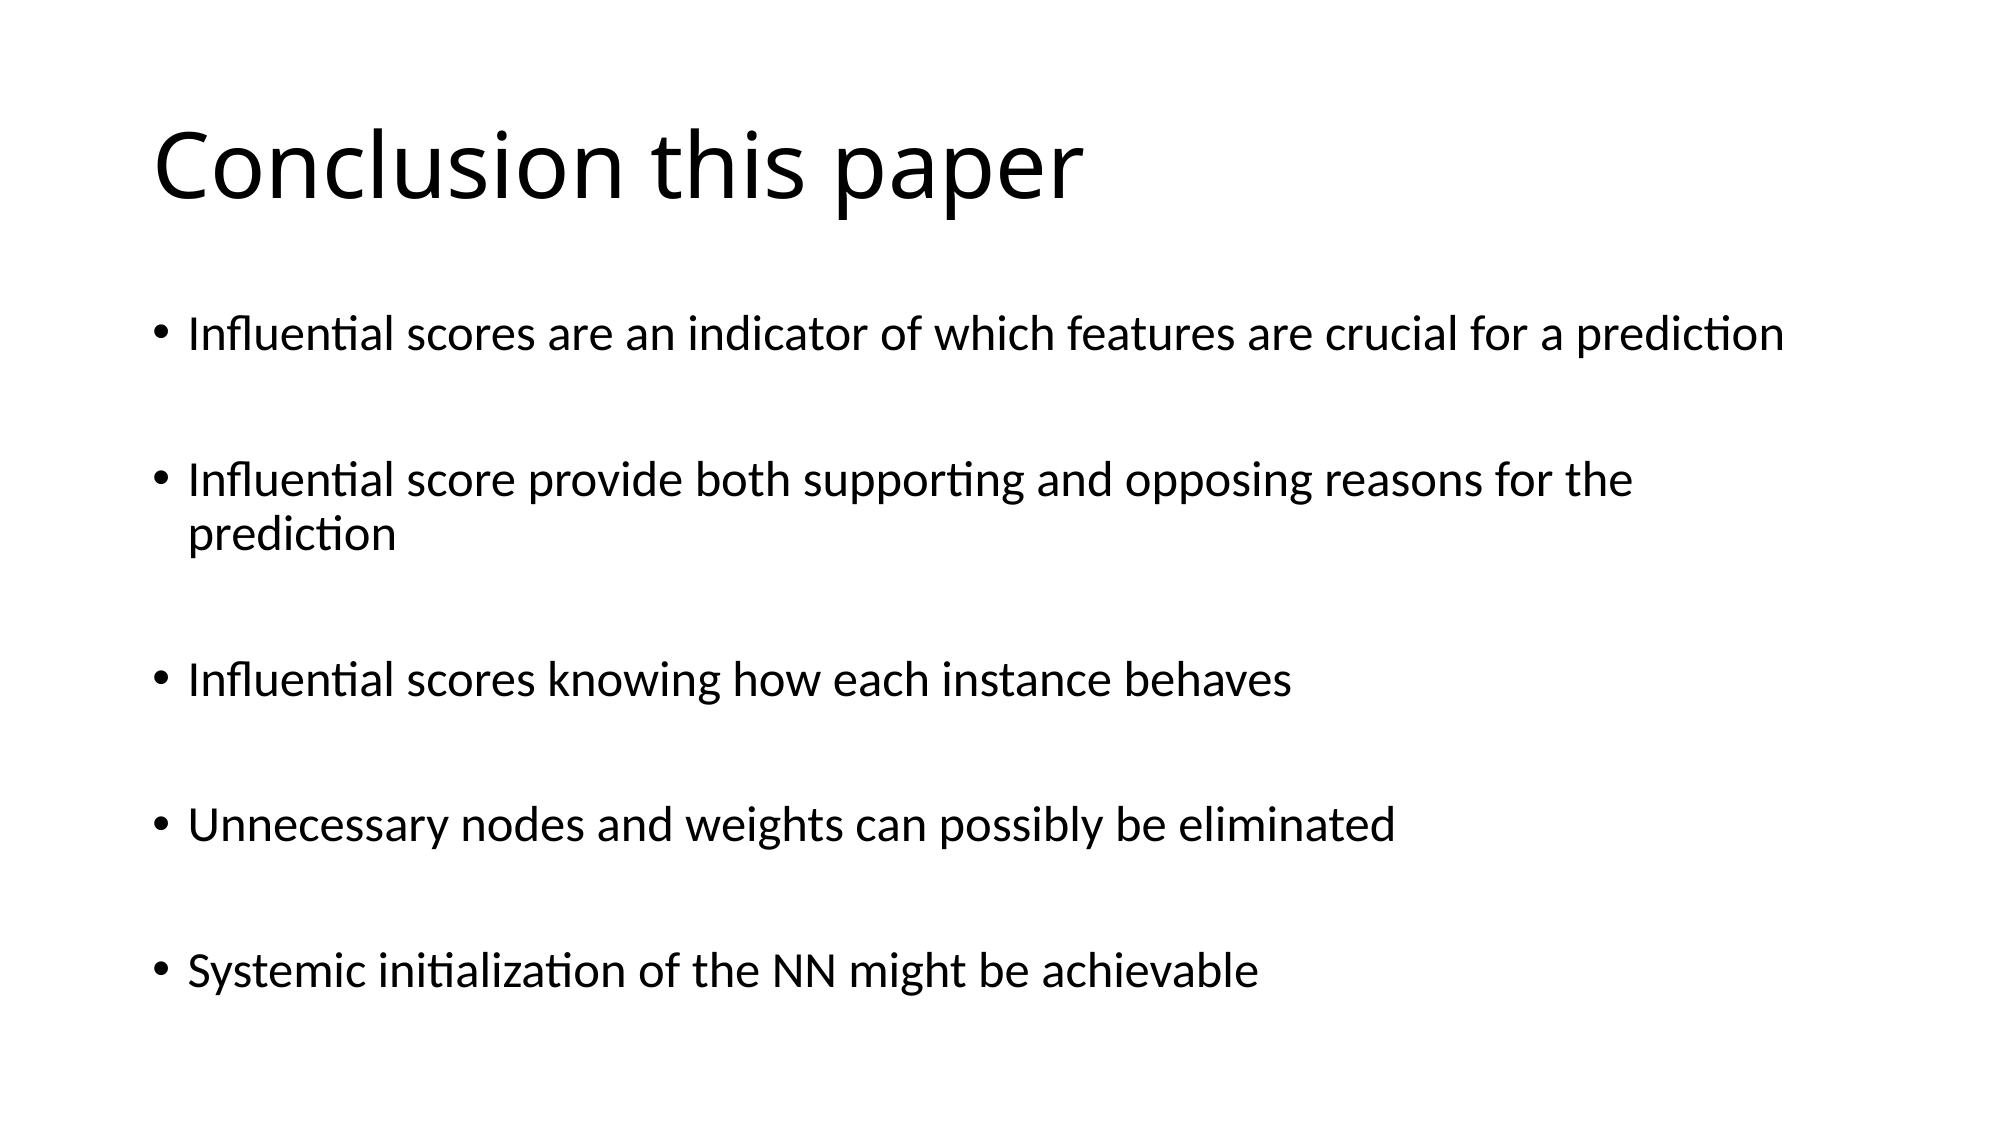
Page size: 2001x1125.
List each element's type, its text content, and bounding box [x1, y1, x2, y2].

title Conclusion this paper [137, 59, 1863, 278]
list Influential scores are an indicator of which features are crucial for a prediction Influential score provide both supporting and opposing reasons for the prediction Influential scores knowing how each instance behaves Unnecessary nodes and weights can possibly be eliminated Systemic initialization of the NN might be achievable [137, 299, 1863, 1014]
